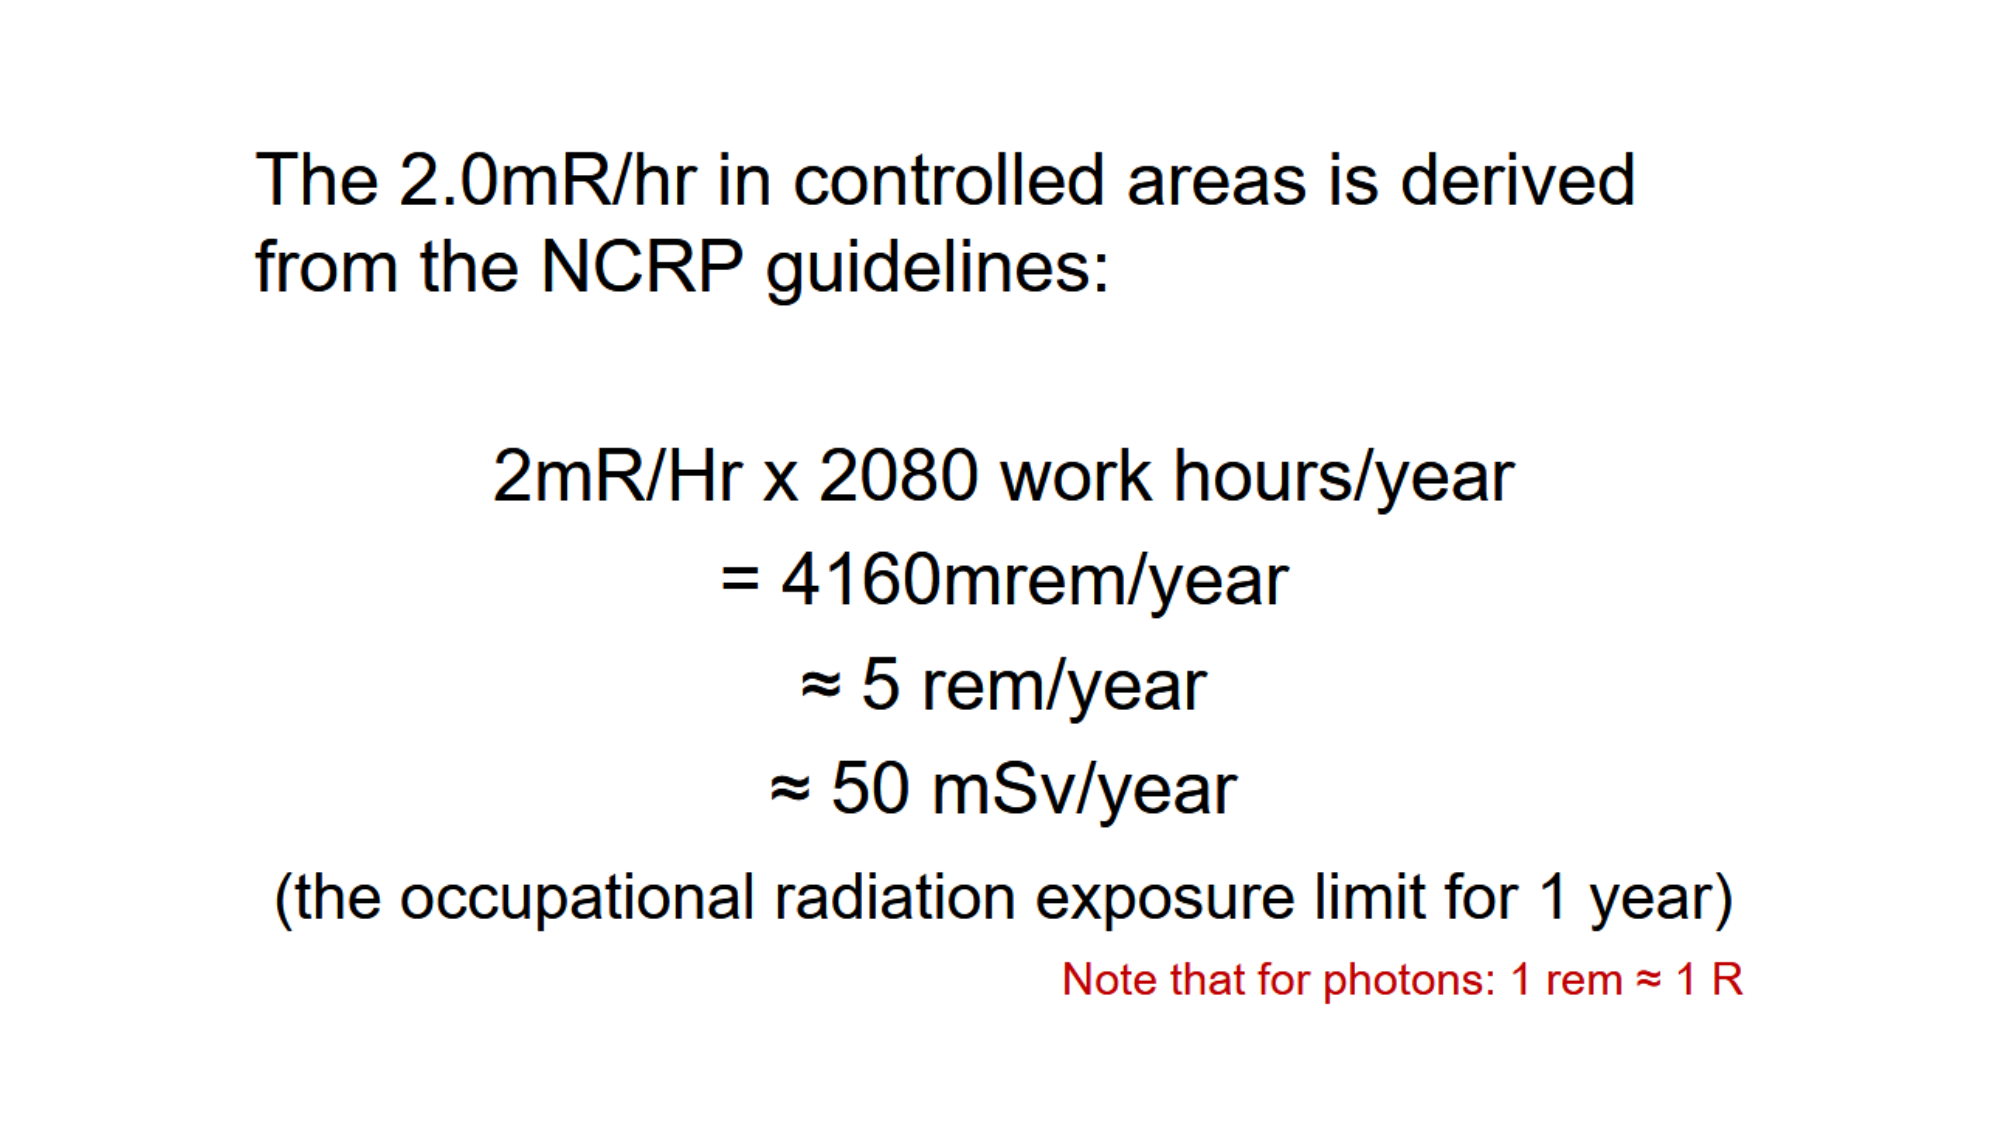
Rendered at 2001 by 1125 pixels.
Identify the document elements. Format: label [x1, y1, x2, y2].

picture [214, 0, 1786, 1125]
